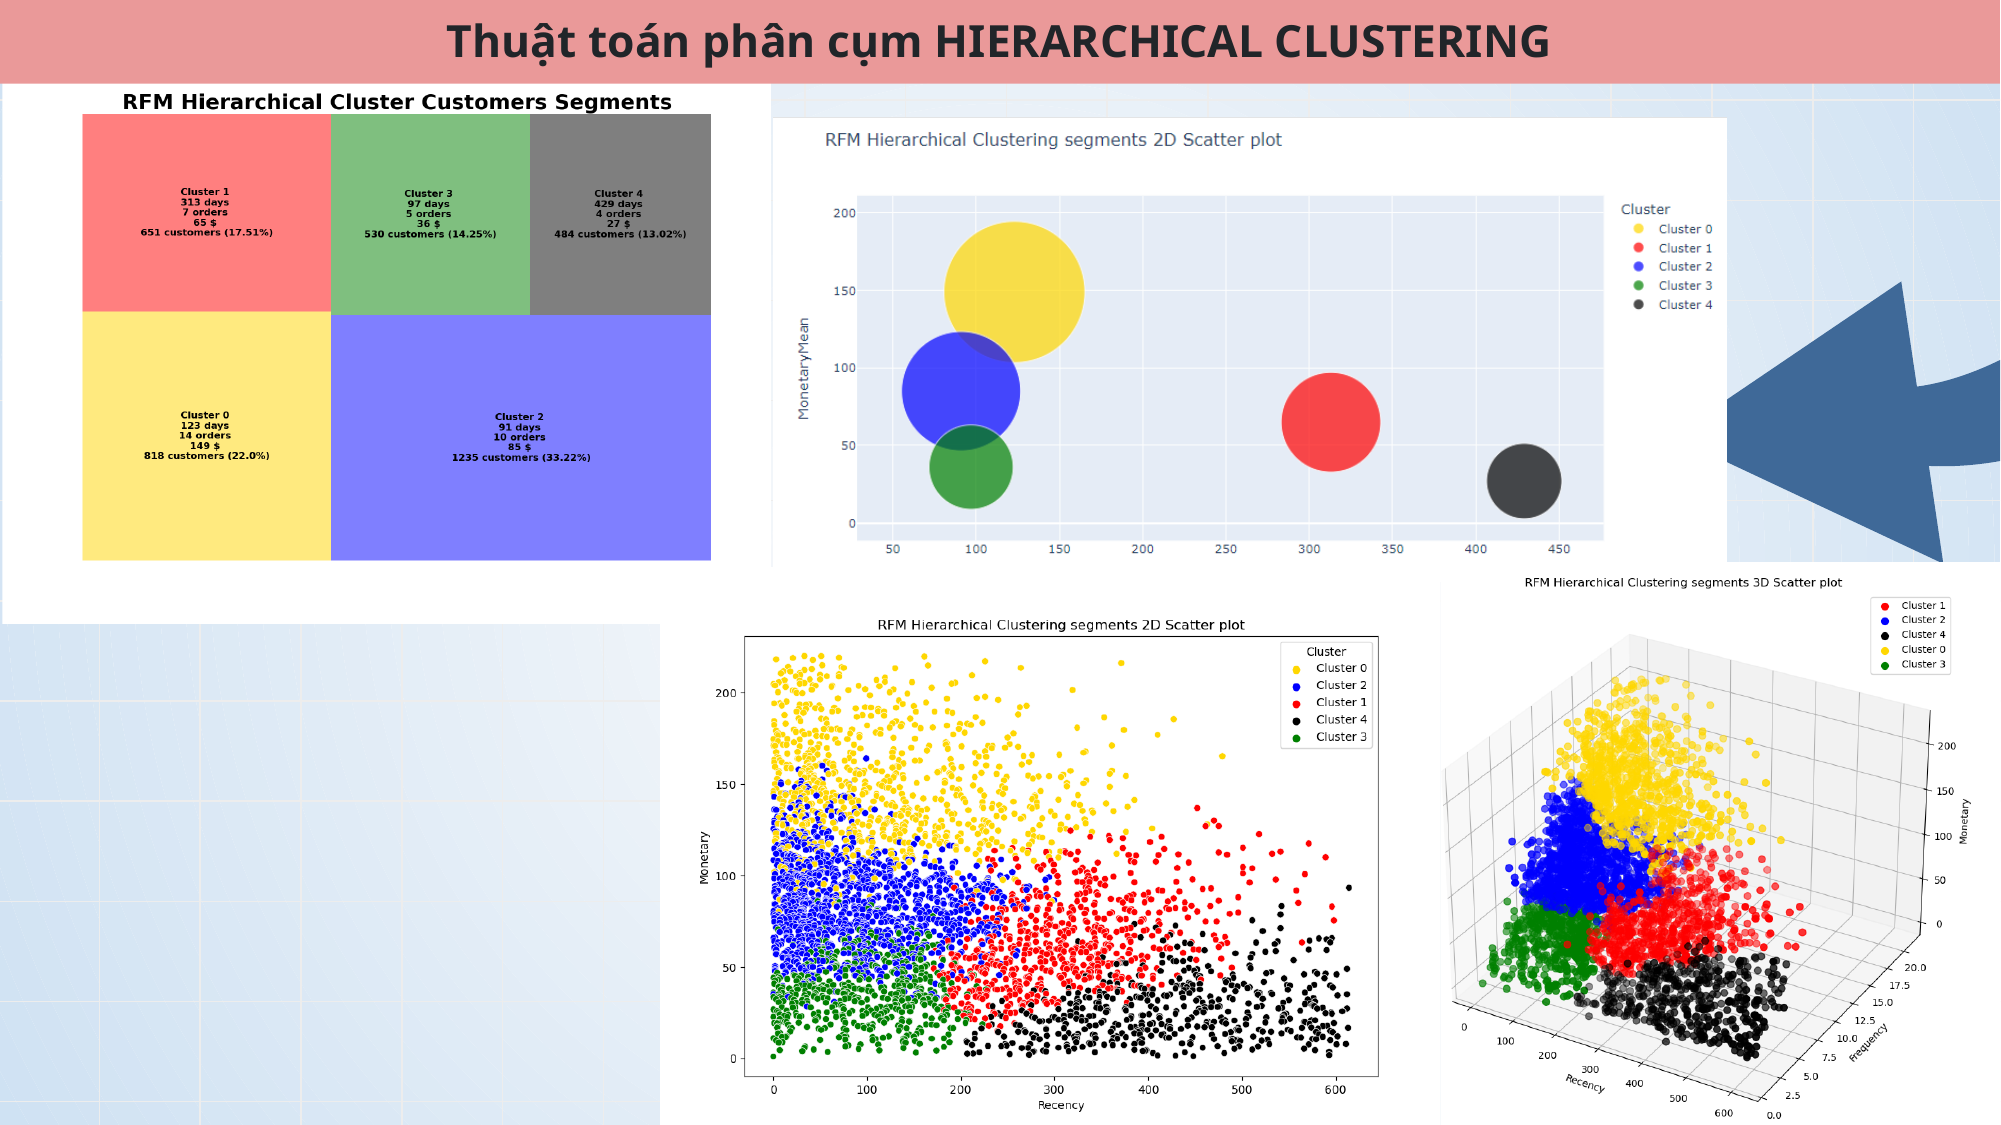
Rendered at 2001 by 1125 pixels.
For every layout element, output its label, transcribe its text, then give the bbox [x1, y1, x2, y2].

text_box Thuật toán phân cụm HIERARCHICAL CLUSTERING [0, 0, 2000, 84]
picture [2, 44, 2000, 1125]
